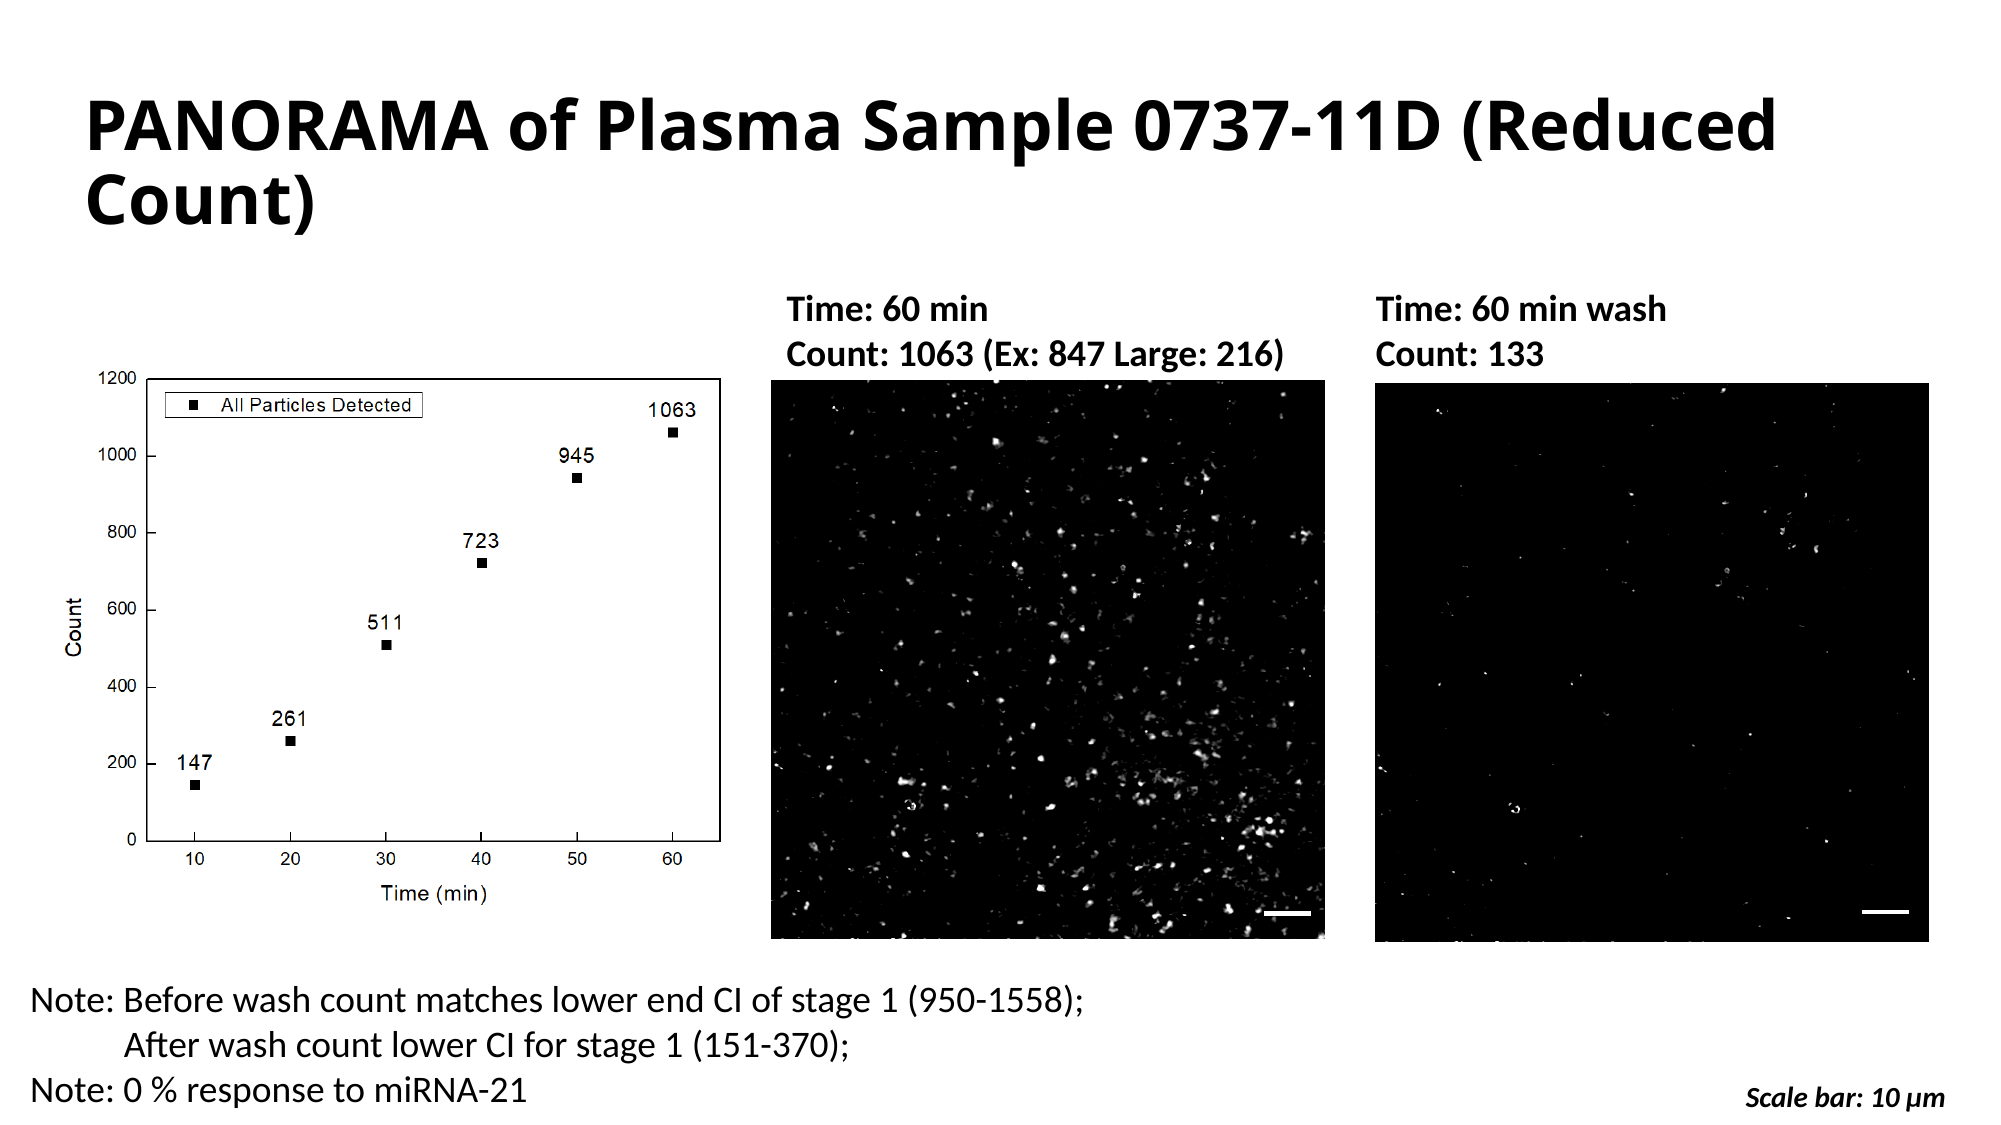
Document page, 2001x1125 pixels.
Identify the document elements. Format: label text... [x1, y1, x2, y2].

picture [1375, 383, 1929, 942]
picture [54, 356, 754, 915]
text_box Scale bar: 10 µm [1833, 1070, 2000, 1121]
text_box PANORAMA of Plasma Sample 0737-11D (Reduced Count) [70, 82, 1930, 249]
text_box Time: 60 min wash Count: 133 [1361, 276, 1710, 517]
text_box Note: Before wash count matches lower end CI of stage 1 (950-1558); After wash count lower CI for stage 1 (151-370); Note: 0 % response to miRNA-21 [15, 967, 1833, 1125]
picture [771, 380, 1325, 939]
text_box Time: 60 min Count: 1063 (Ex: 847 Large: 216) [771, 276, 1361, 382]
